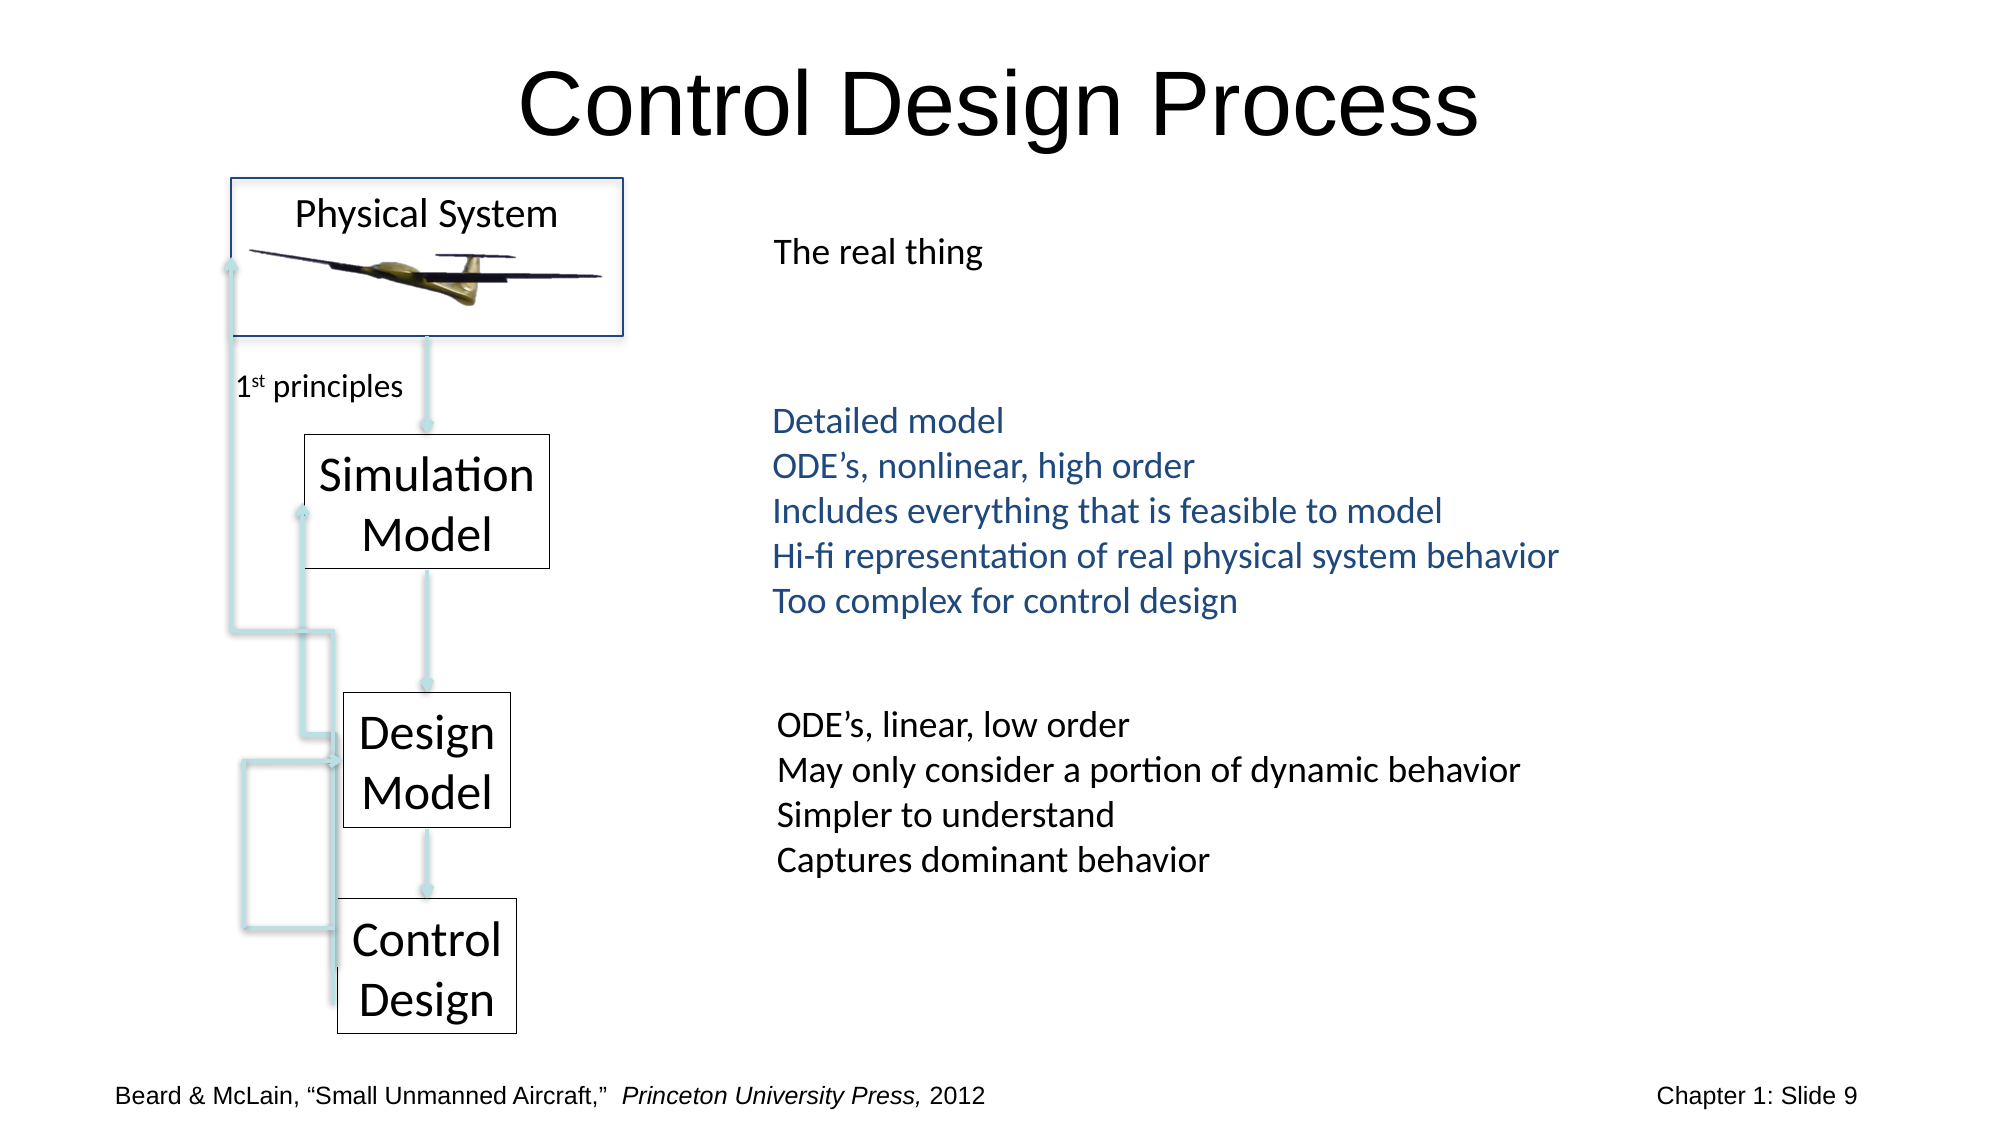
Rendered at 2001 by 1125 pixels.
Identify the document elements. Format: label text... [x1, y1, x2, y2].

text_box ODE’s, linear, low order May only consider a portion of dynamic behavior Simpler to understand Captures dominant behavior [762, 692, 1538, 888]
text_box The real thing [758, 219, 999, 280]
text_box Detailed model ODE’s, nonlinear, high order Includes everything that is feasible to model Hi-fi representation of real physical system behavior Too complex for control design [757, 388, 1587, 629]
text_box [201, 177, 630, 1036]
title Control Design Process [324, 33, 1676, 165]
